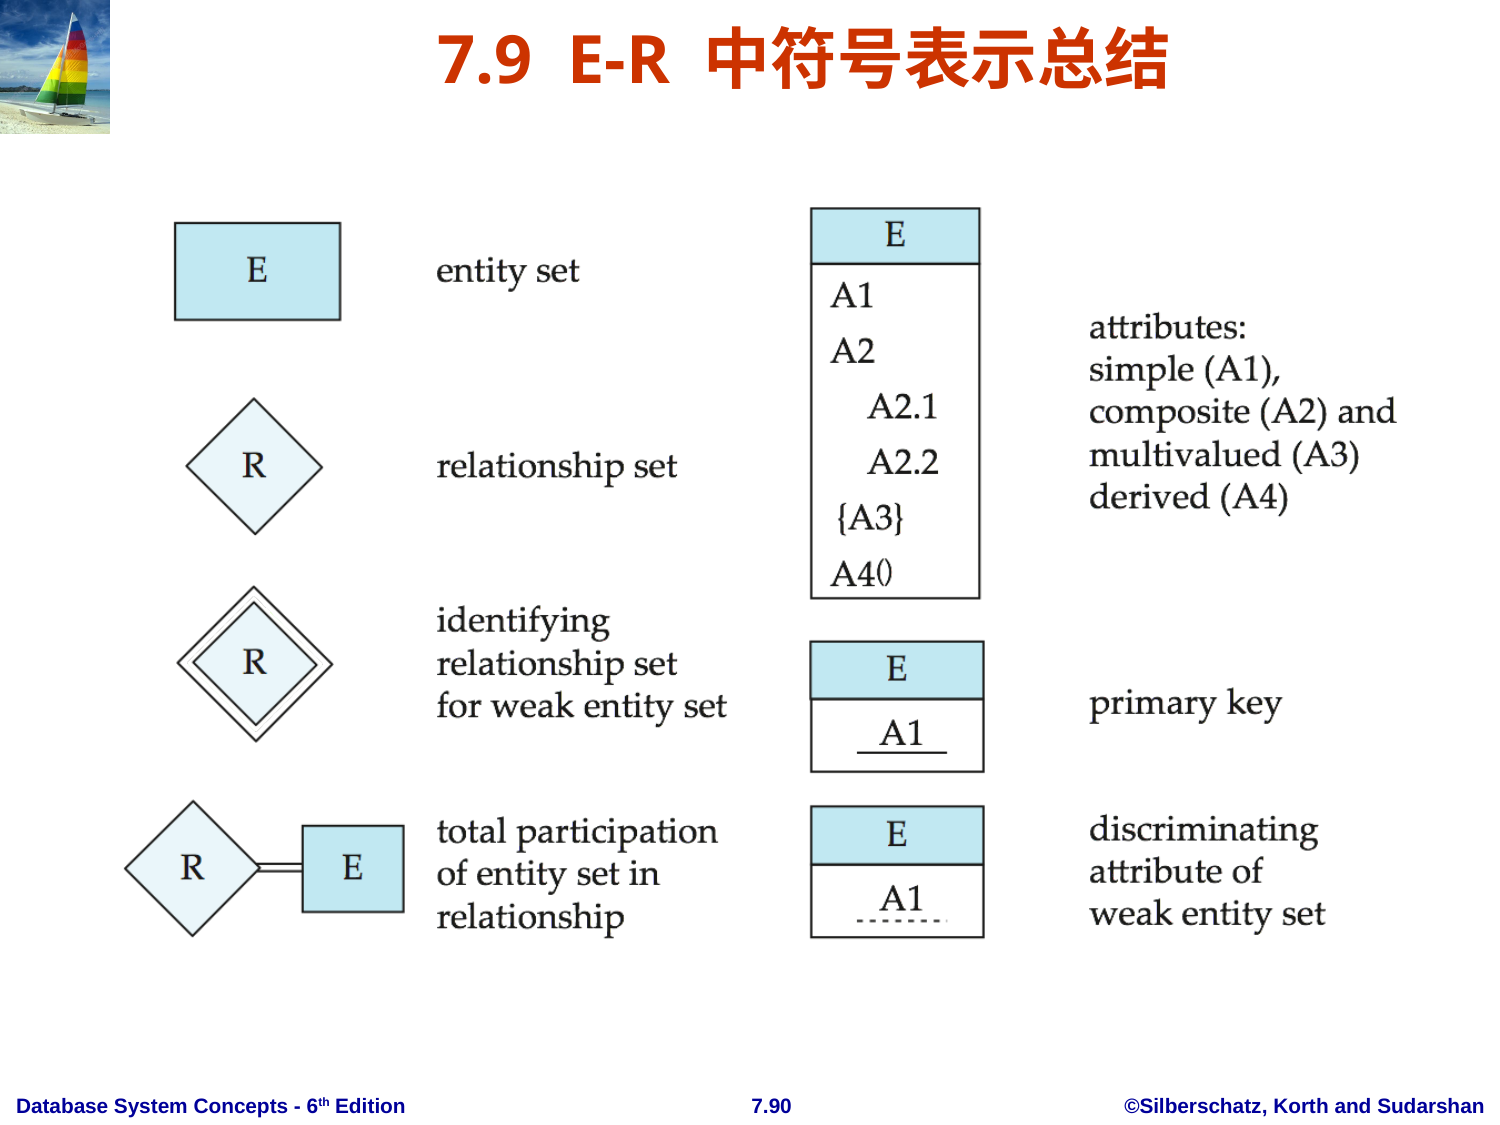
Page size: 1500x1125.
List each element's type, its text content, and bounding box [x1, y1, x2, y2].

picture [0, 0, 110, 134]
title 7.9 E-R 中符号表示总结 [77, 25, 1500, 104]
picture [83, 203, 1399, 958]
